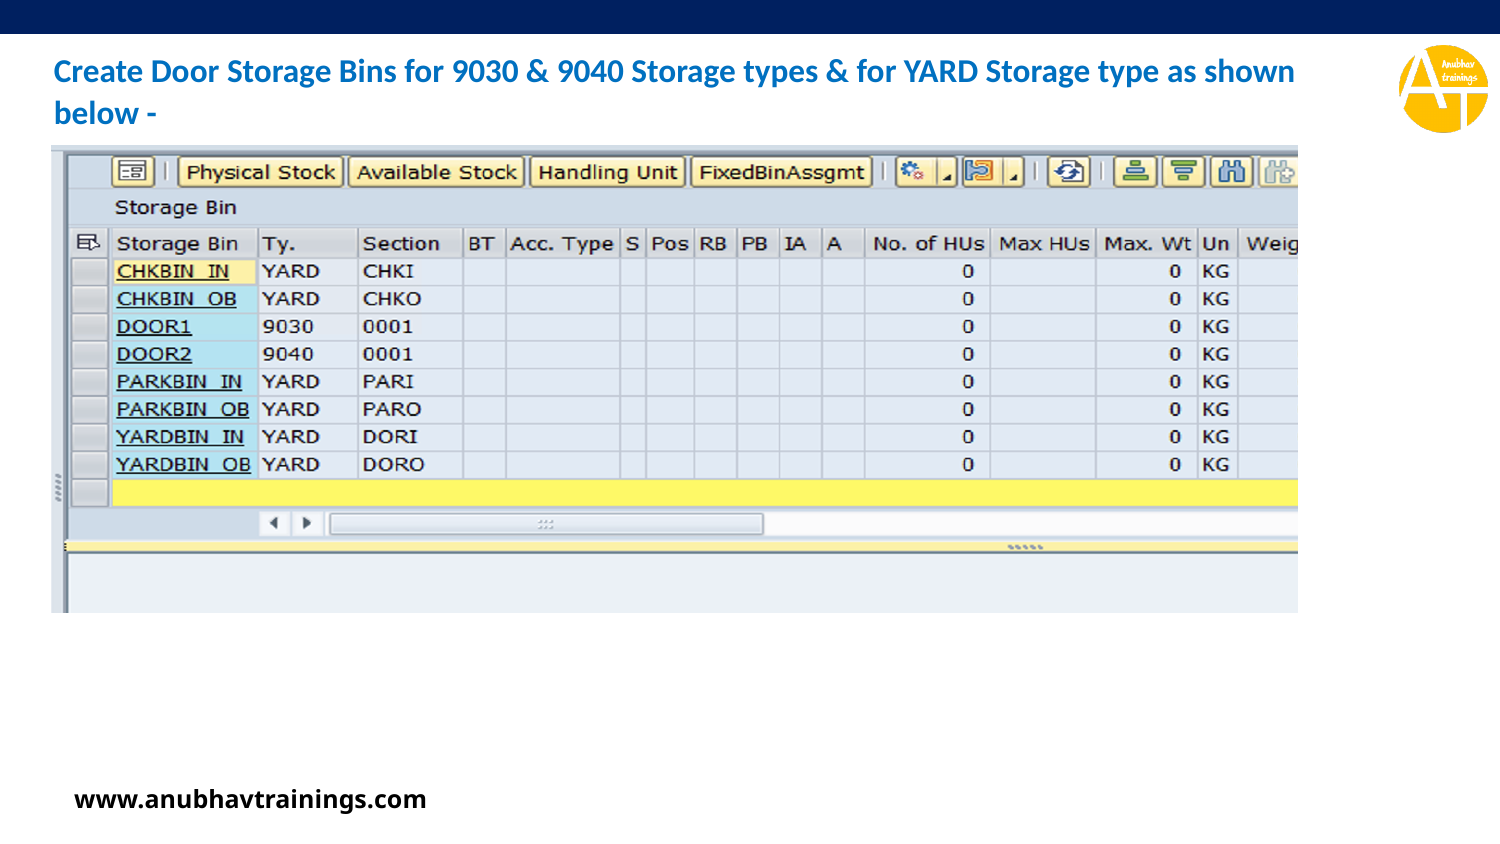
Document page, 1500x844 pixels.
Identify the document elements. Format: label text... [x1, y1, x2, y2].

picture [1390, 39, 1493, 140]
text_box Create Door Storage Bins for 9030 & 9040 Storage types & for YARD Storage type as shown below - [38, 30, 1381, 206]
picture [51, 145, 1298, 614]
text_box www.anubhavtrainings.com [13, 776, 489, 822]
